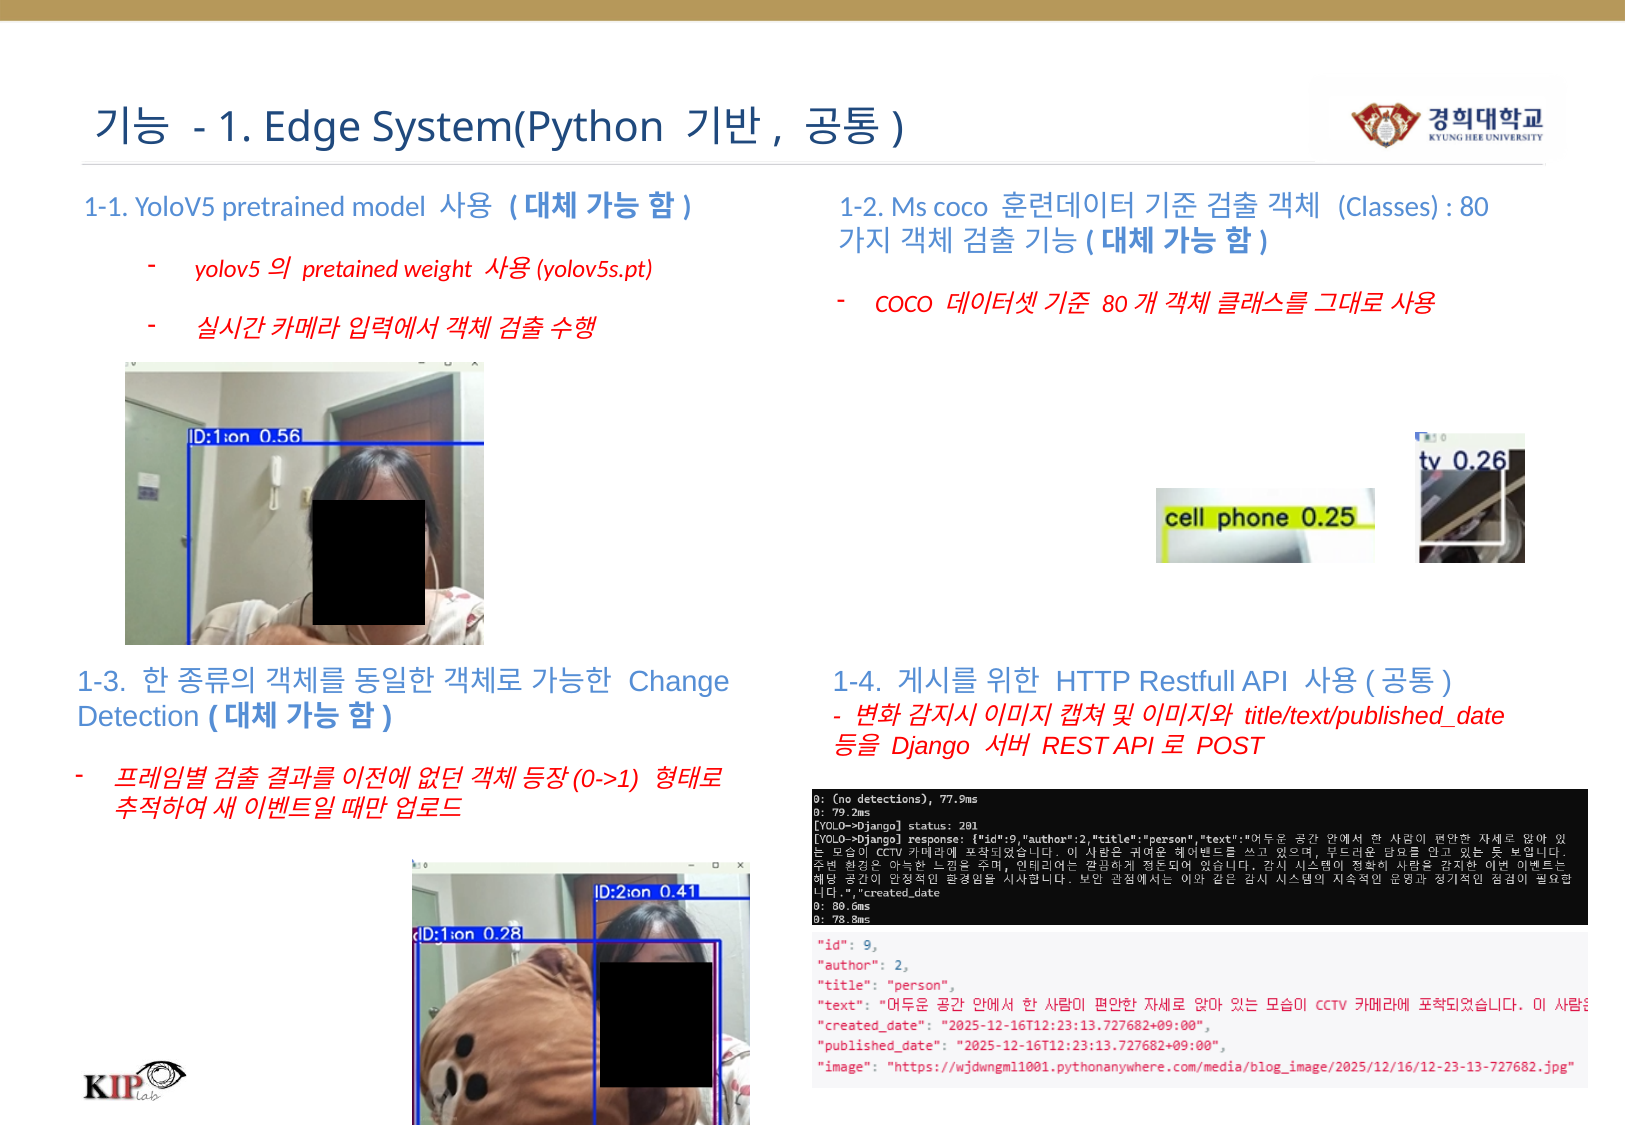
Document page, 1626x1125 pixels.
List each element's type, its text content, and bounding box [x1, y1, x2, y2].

list 1-2. Ms coco 훈련데이터 기준 검출 객체 (Classes) : 80가지 객체 검출 기능(대체 가능 함) COCO 데이터셋 기준 80개 객체 클래스를 그대로 사용 [836, 187, 1544, 338]
title 기능 - 1. Edge System(Python 기반, 공통) [94, 100, 1531, 151]
text_box 1-4. 게시를 위한 HTTP Restfull API 사용(공통) - 변화 감지시 이미지 캡쳐 및 이미지와 title/text/published_date 등을 Django 서버 REST API로 POST [830, 662, 1538, 787]
text_box 1-3. 한 종류의 객체를 동일한 객체로 가능한 Change Detection (대체 가능 함) 프레임별 검출 결과를 이전에 없던 객체 등장(0->1) 형태로 추적하여 새 이벤트일 때만 업로드 [75, 662, 782, 843]
list 1-1. YoloV5 pretrained model 사용 (대체 가능 함) yolov5의 pretained weight 사용(yolov5s.pt) 실시간 카메라 입력에서 객체 검출 수행 [81, 187, 789, 413]
picture [0, 0, 1625, 1125]
